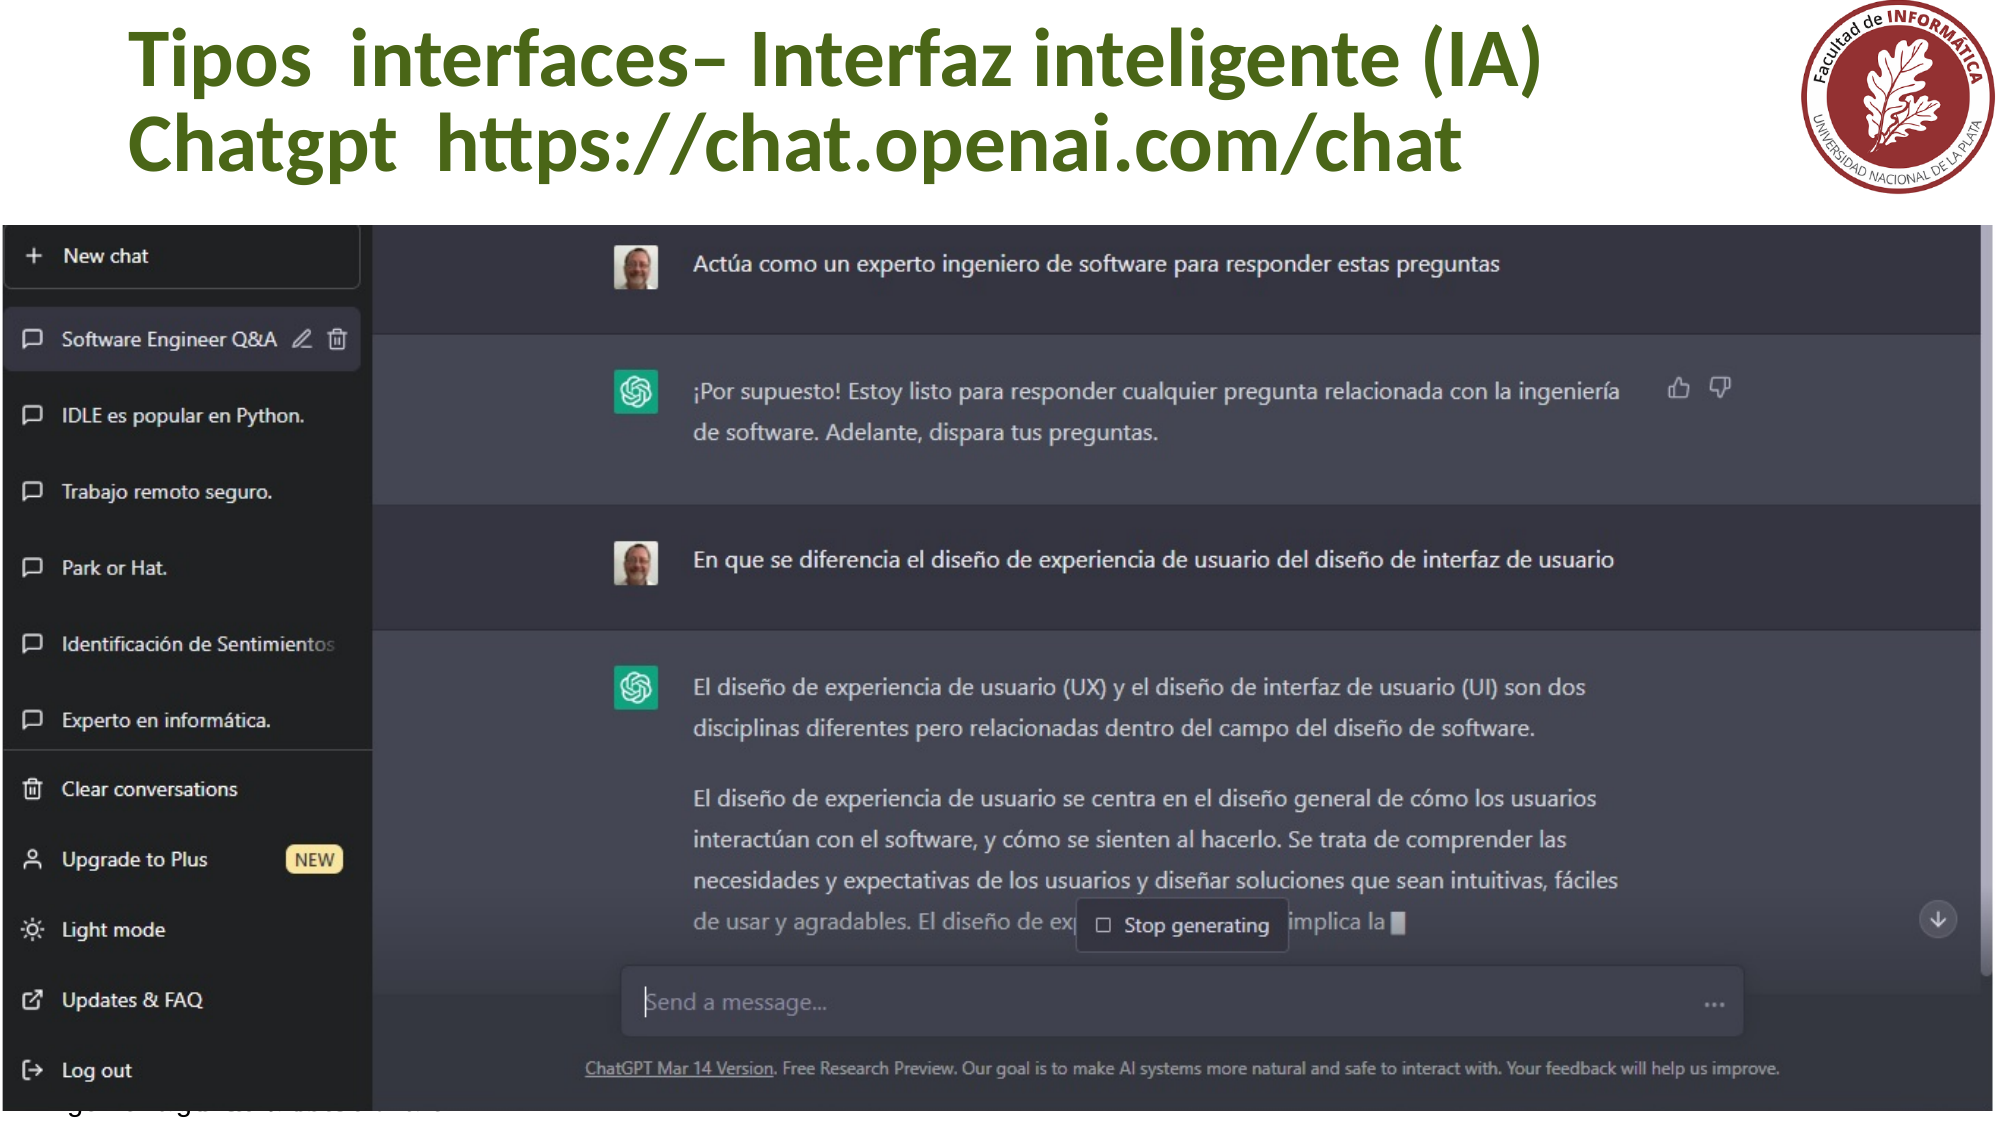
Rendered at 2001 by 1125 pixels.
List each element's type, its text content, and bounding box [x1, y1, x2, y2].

picture [1801, 0, 2000, 195]
title Tipos interfaces– Interfaz inteligente (IA) Chatgpt https://chat.openai.com/chat [113, 11, 1758, 197]
picture [2, 224, 2001, 1111]
